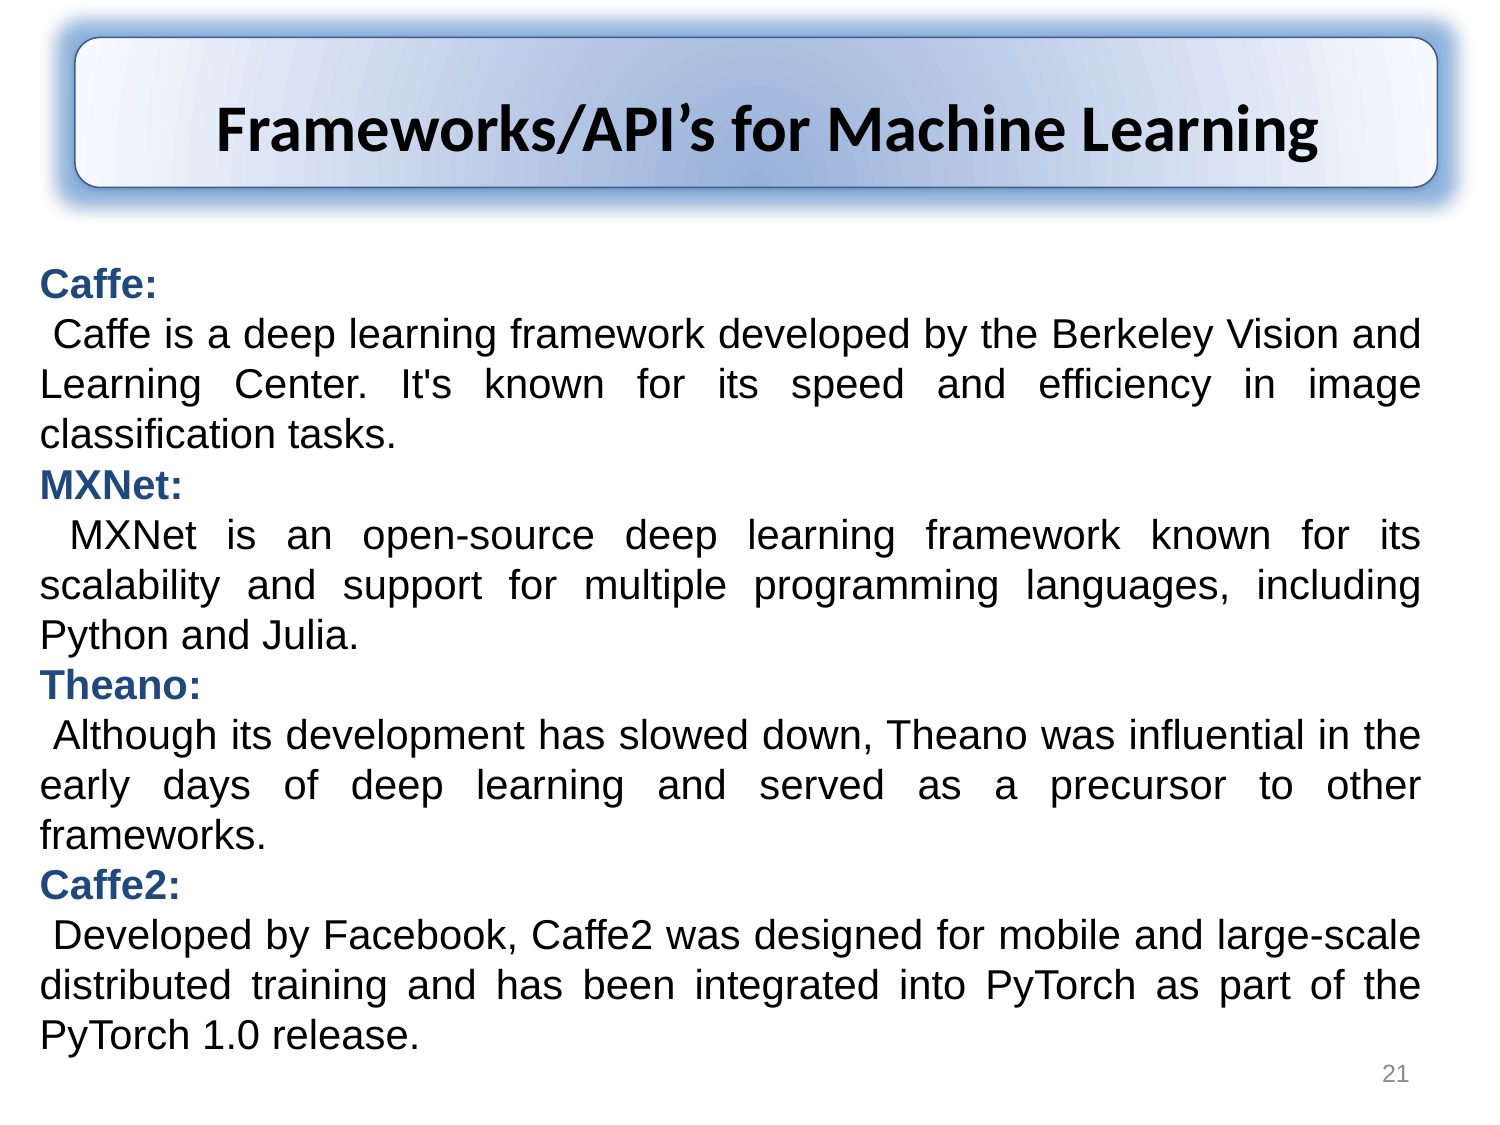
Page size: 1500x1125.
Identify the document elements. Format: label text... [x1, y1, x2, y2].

text_box [74, 36, 1439, 189]
title Frameworks/API’s for Machine Learning [112, 62, 1426, 188]
slide_number 21 [1074, 1065, 1425, 1103]
text_box Caffe: Caffe is a deep learning framework developed by the Berkeley Vision and Learning Center. It's known for its speed and efficiency in image classification tasks. MXNet: MXNet is an open-source deep learning framework known for its scalability and support for multiple programming languages, including Python and Julia. Theano: Although its development has slowed down, Theano was influential in the early days of deep learning and served as a precursor to other frameworks. Caffe2: Developed by Facebook, Caffe2 was designed for mobile and large-scale distributed training and has been integrated into PyTorch as part of the PyTorch 1.0 release. [24, 249, 1438, 1065]
